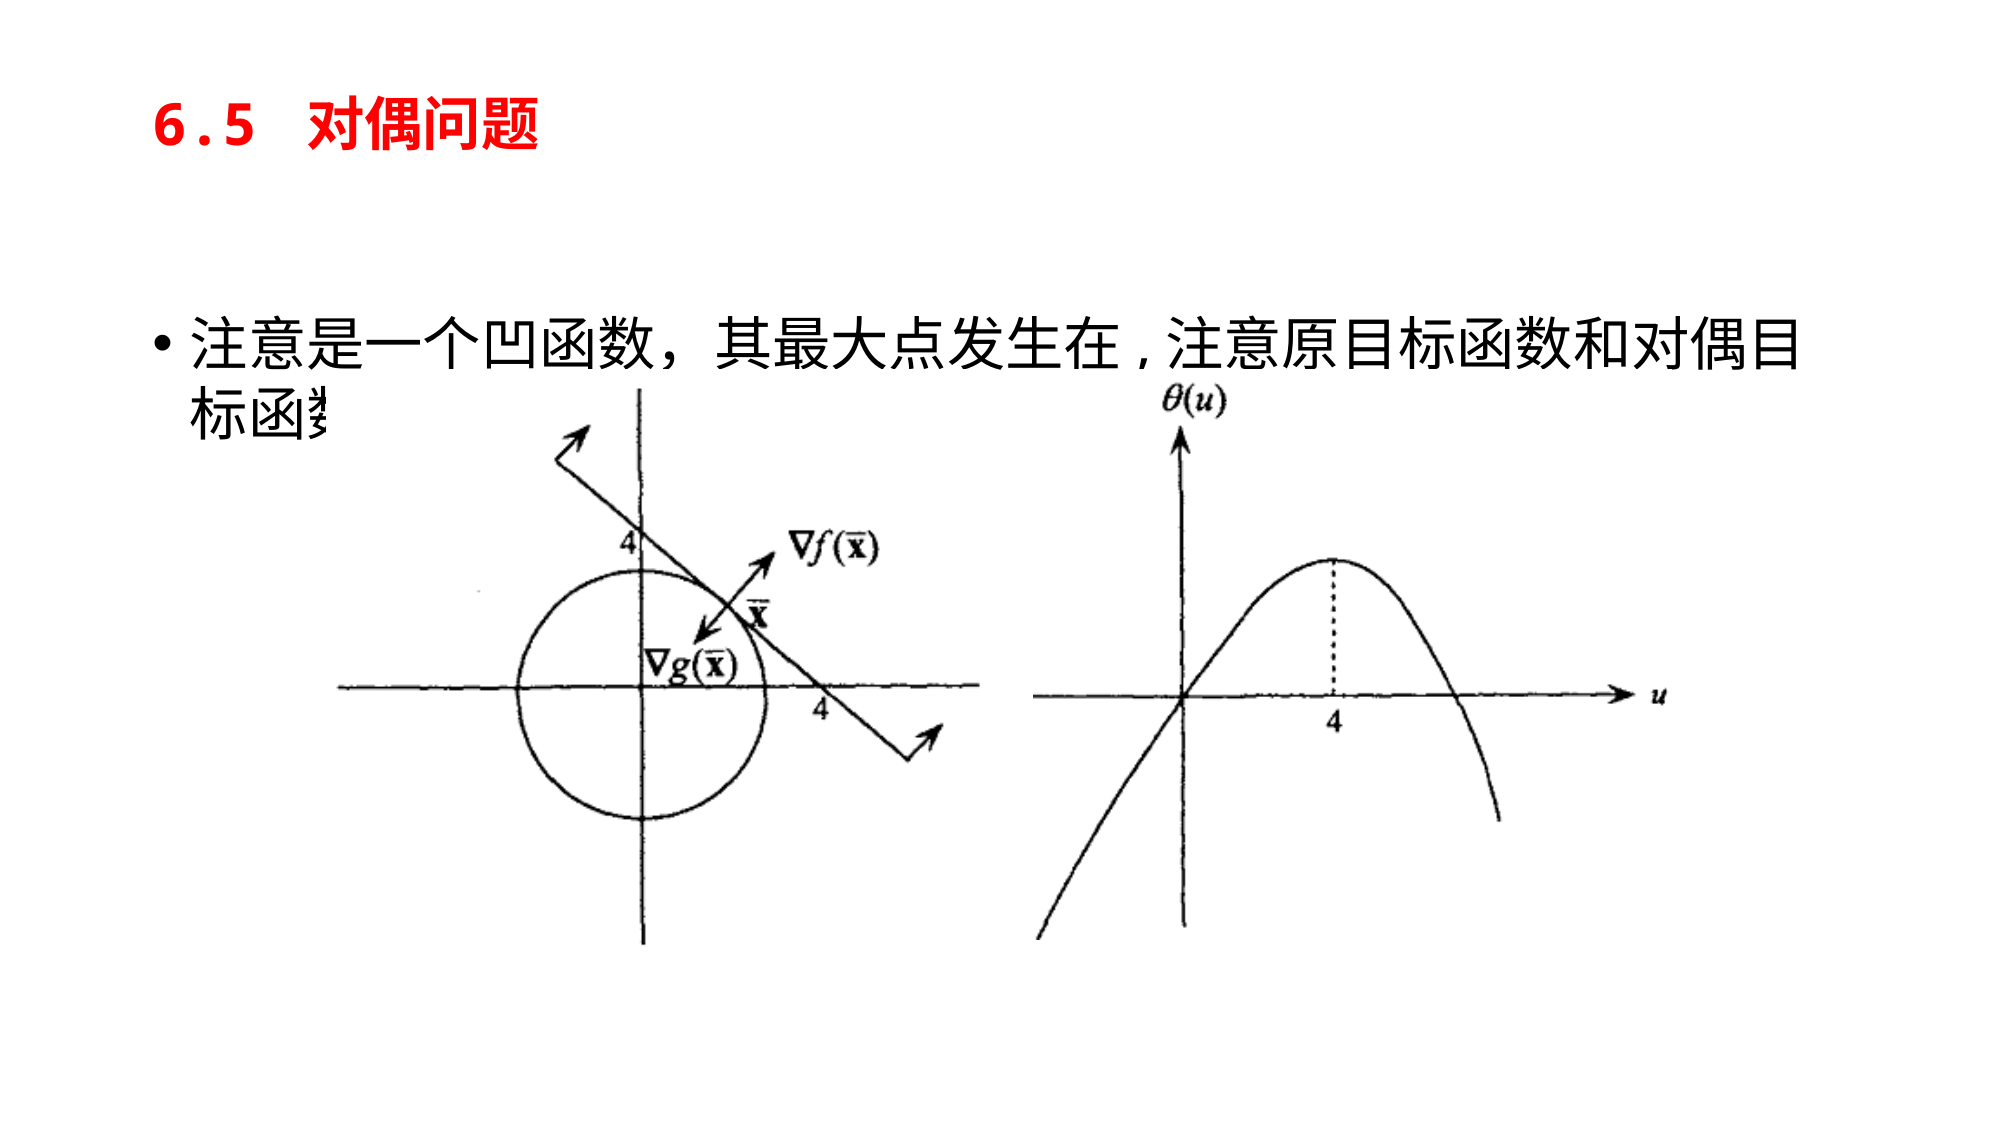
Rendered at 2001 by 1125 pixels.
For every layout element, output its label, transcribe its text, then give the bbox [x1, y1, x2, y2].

title 6.5 对偶问题 [137, 28, 1651, 226]
picture [326, 369, 989, 956]
picture [1033, 369, 1672, 940]
